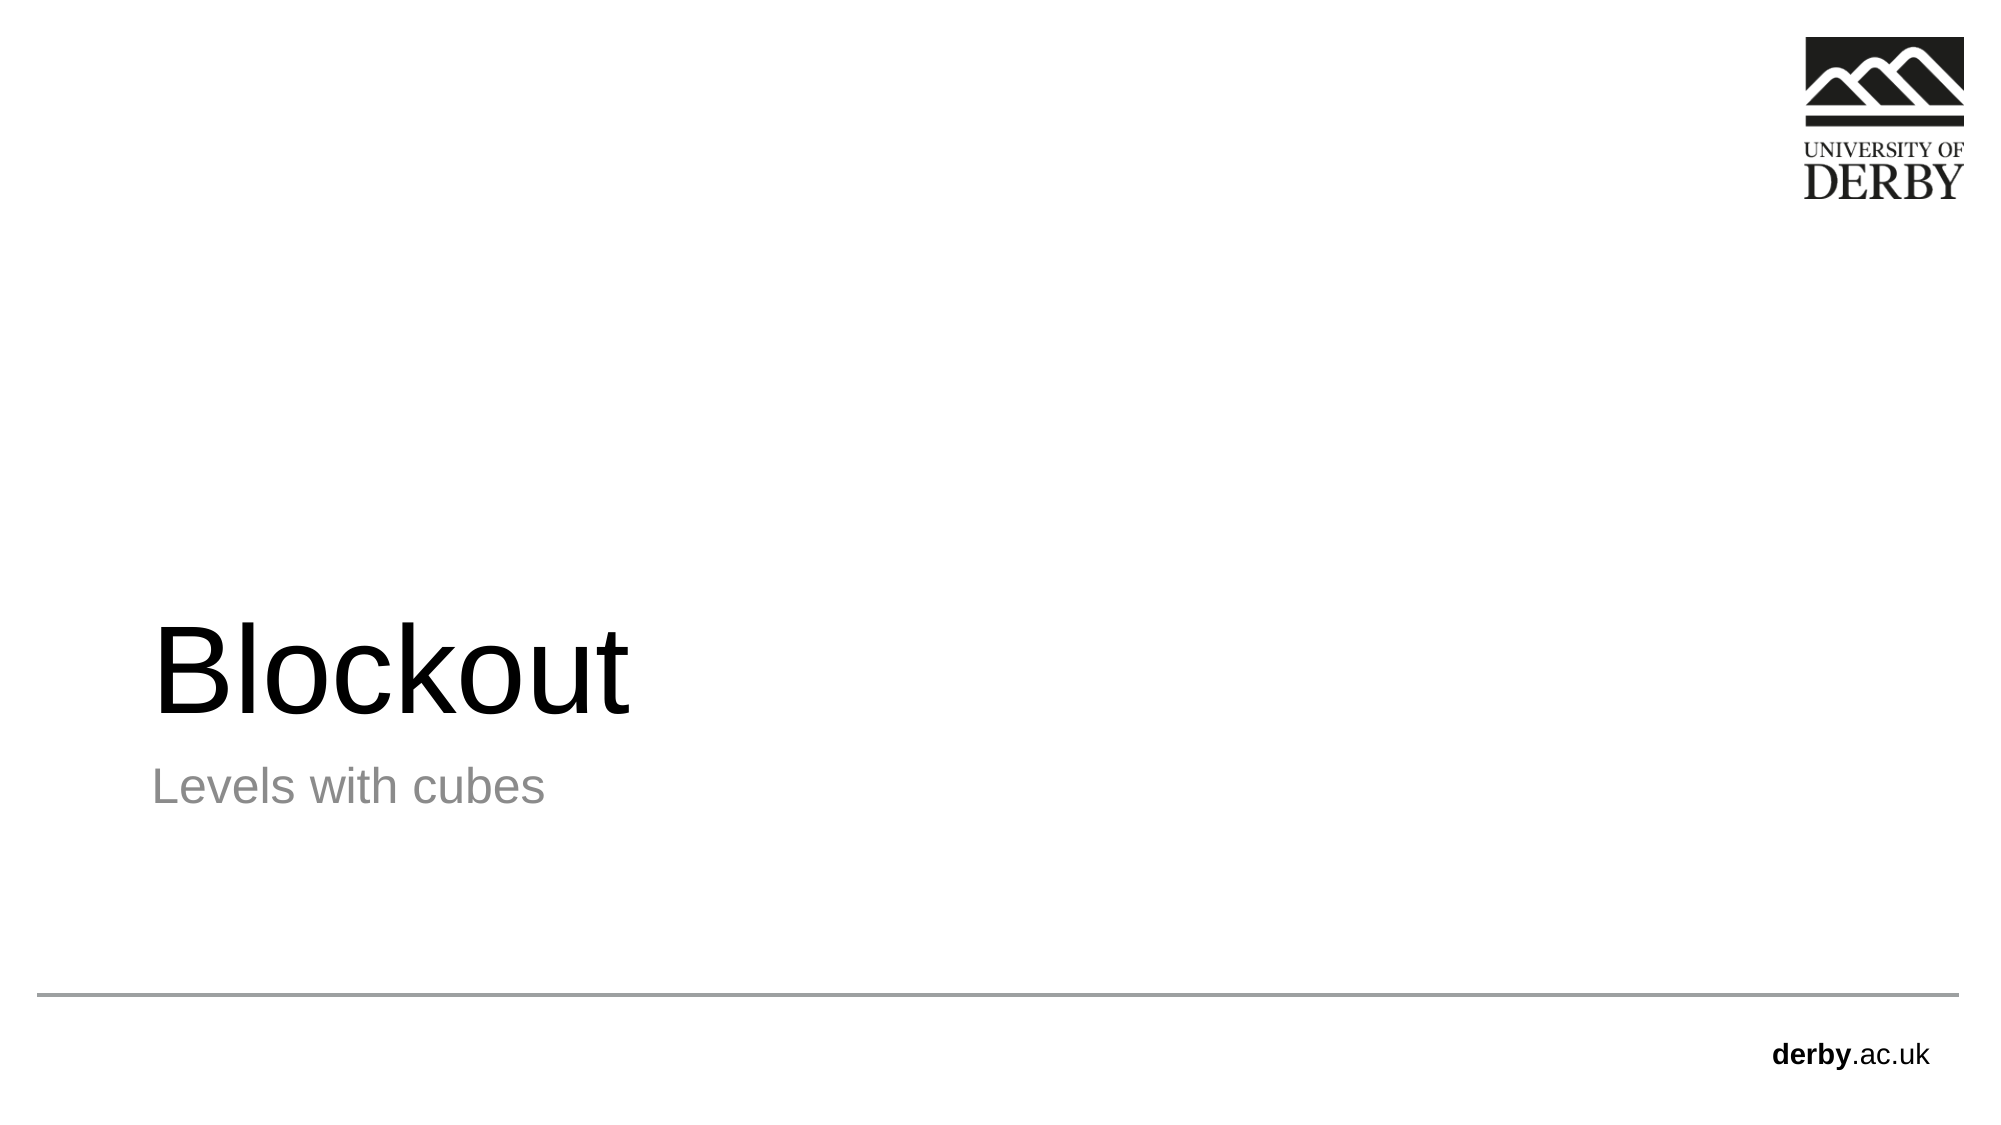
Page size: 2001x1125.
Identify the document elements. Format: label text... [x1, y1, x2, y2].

picture [1804, 37, 1964, 199]
title Blockout [136, 280, 1796, 749]
list Levels with cubes [136, 752, 1796, 985]
